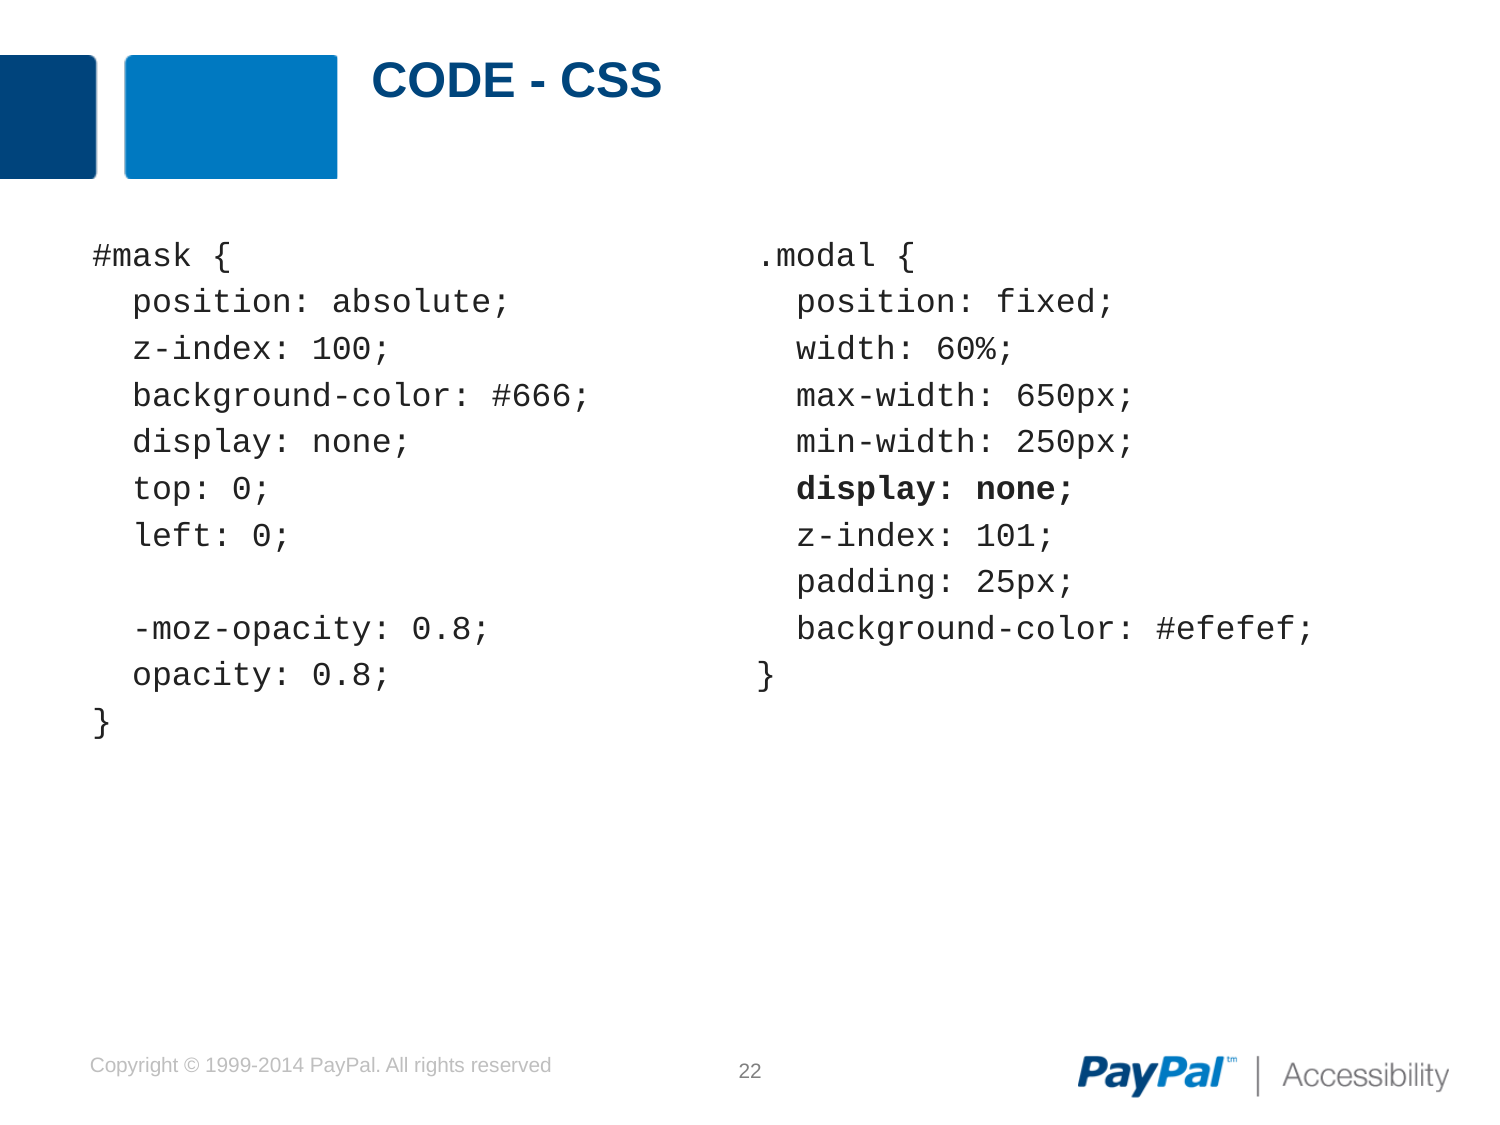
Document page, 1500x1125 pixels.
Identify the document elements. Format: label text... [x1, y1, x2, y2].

title Code - CSS [356, 40, 1421, 117]
picture [1078, 1046, 1449, 1100]
list #mask { position: absolute; z-index: 100; background-color: #666; display: none; top: 0; left: 0; -moz-opacity: 0.8; opacity: 0.8; } .modal { position: fixed; width: 60%; max-width: 650px; min-width: 250px; display: none; z-index: 101; padding: 25px; background-color: #efefef; } [77, 225, 1435, 813]
